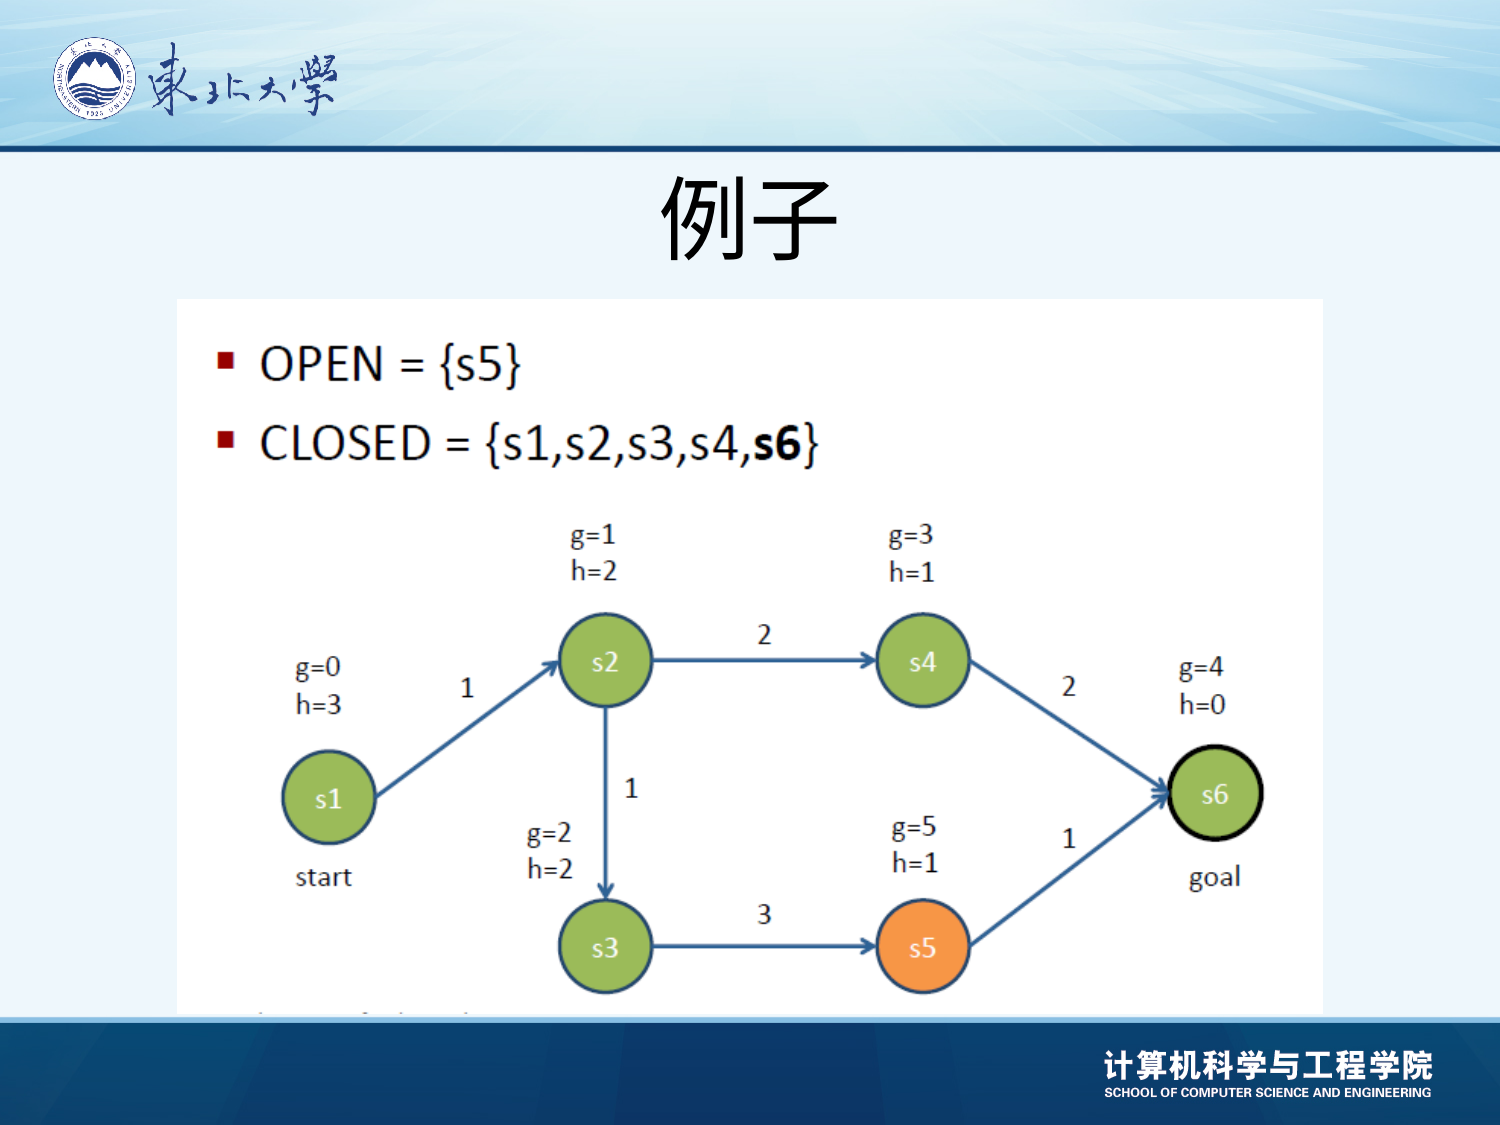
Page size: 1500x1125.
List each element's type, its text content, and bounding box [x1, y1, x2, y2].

picture [0, 0, 1500, 1125]
title 例子 [103, 162, 1397, 286]
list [177, 299, 1323, 1014]
